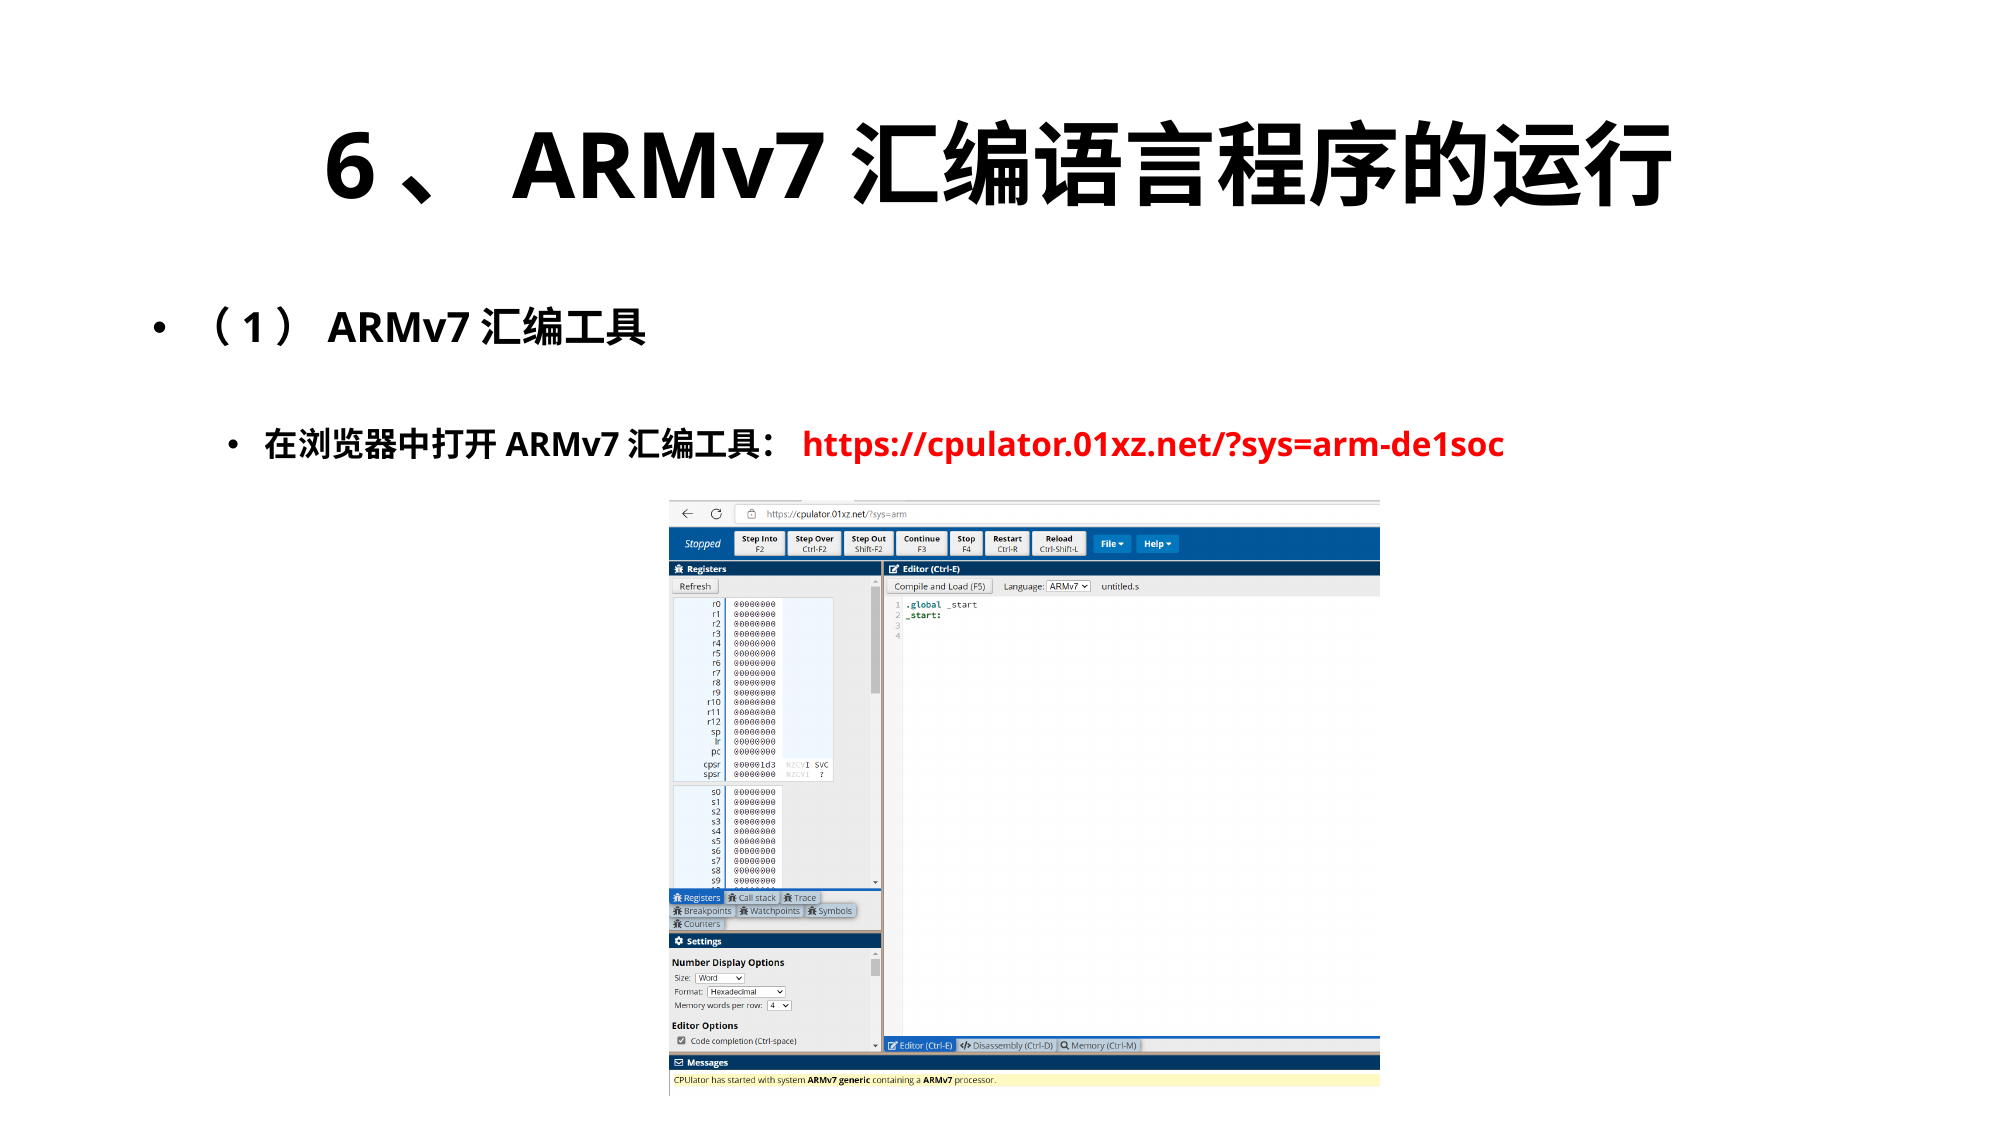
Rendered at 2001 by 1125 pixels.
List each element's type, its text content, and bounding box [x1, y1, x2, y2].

picture [669, 500, 1380, 1096]
list （1）ARMv7汇编工具 在浏览器中打开ARMv7汇编工具：https://cpulator.01xz.net/?sys=arm-de1soc [137, 299, 1863, 1014]
title 6、ARMv7汇编语言程序的运行 [137, 59, 1863, 278]
